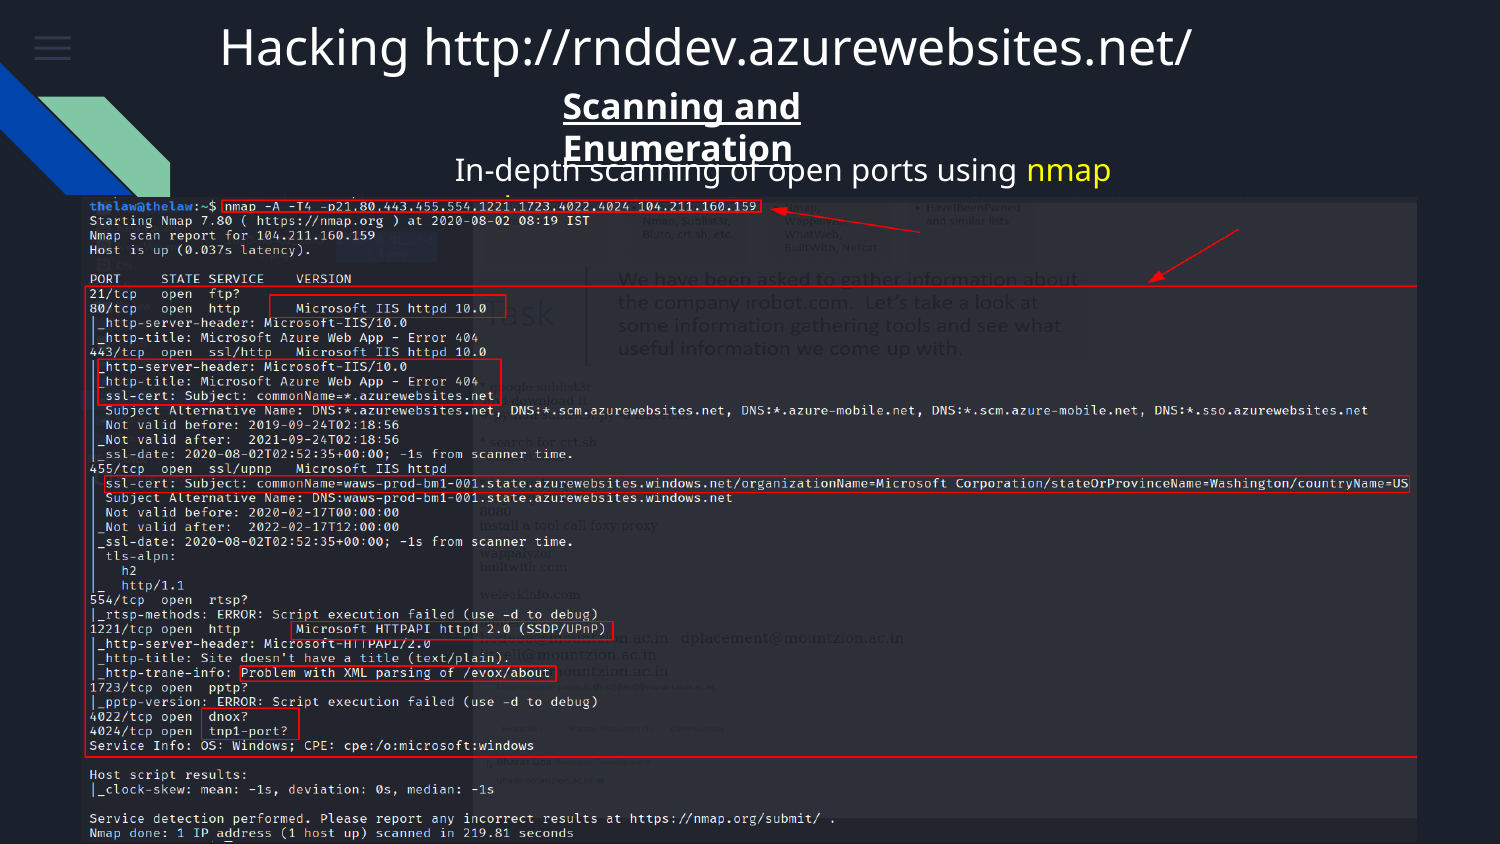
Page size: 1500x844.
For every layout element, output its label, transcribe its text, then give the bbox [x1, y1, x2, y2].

text_box Hacking http://rnddev.azurewebsites.net/ [204, 0, 1336, 83]
text_box Scanning and Enumeration [547, 68, 1023, 135]
picture [81, 197, 1417, 842]
text_box In-depth scanning of open ports using nmap tool: [439, 135, 1147, 196]
